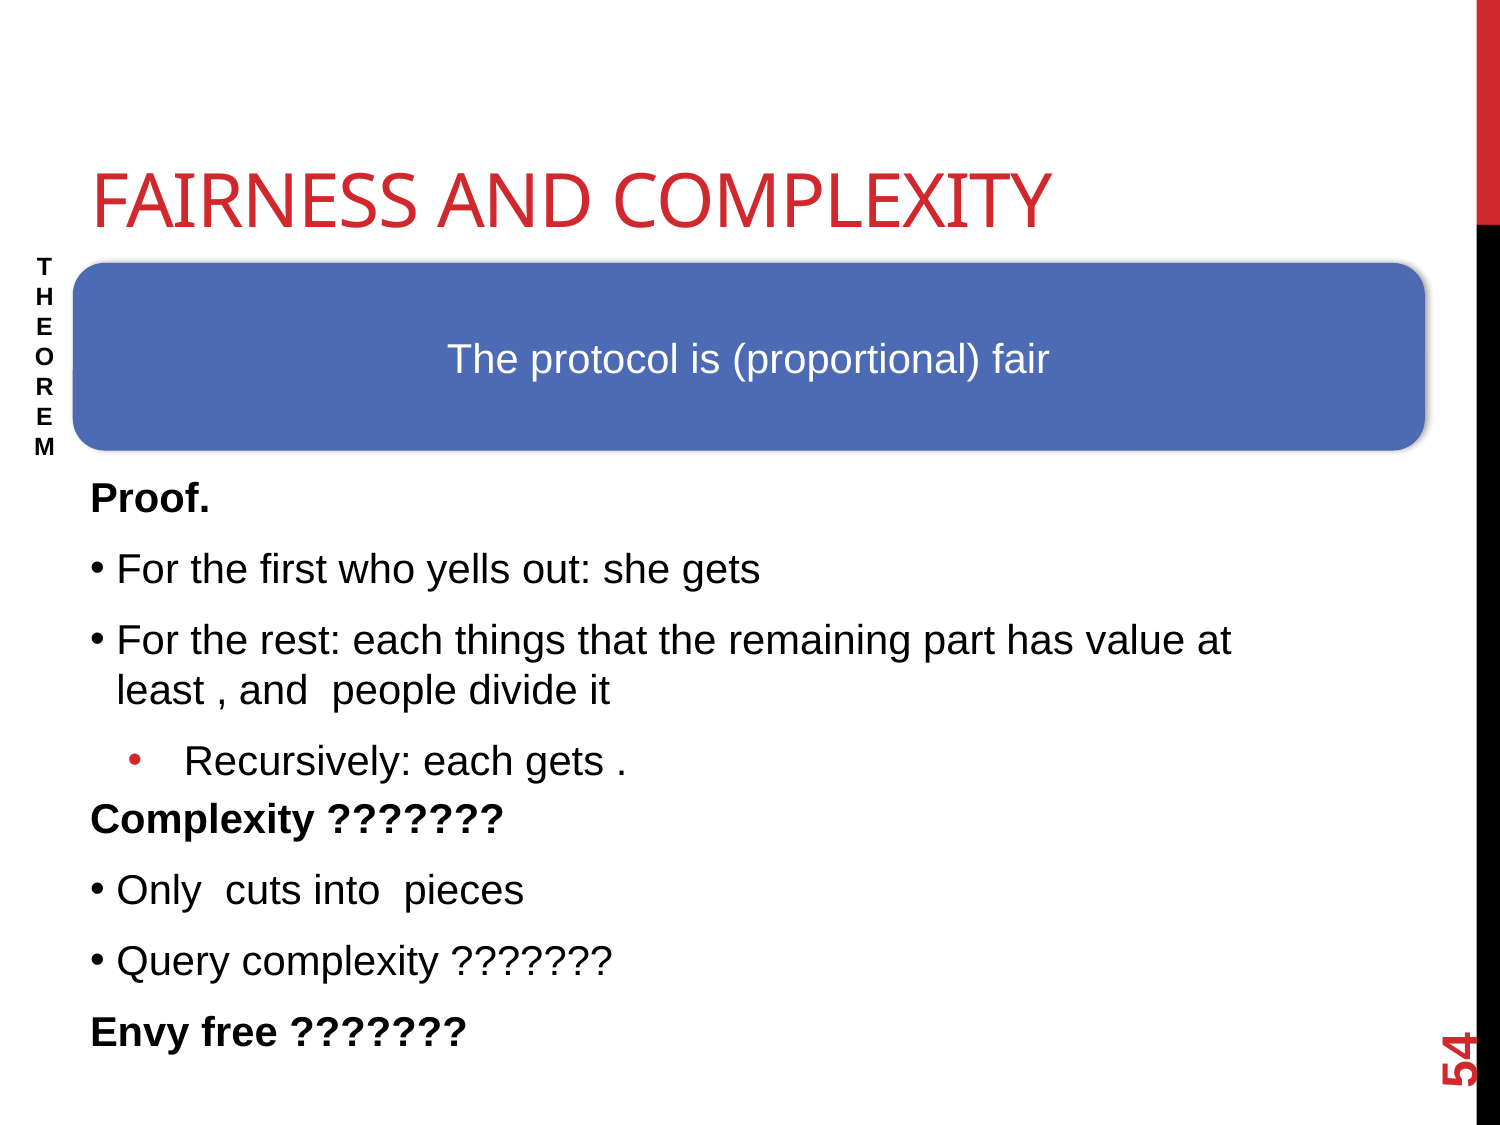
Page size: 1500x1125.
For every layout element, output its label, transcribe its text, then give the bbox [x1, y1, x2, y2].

title Fairness and complexity [75, 25, 1400, 237]
slide_number 54 [1427, 887, 1488, 1104]
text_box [16, 242, 1425, 471]
